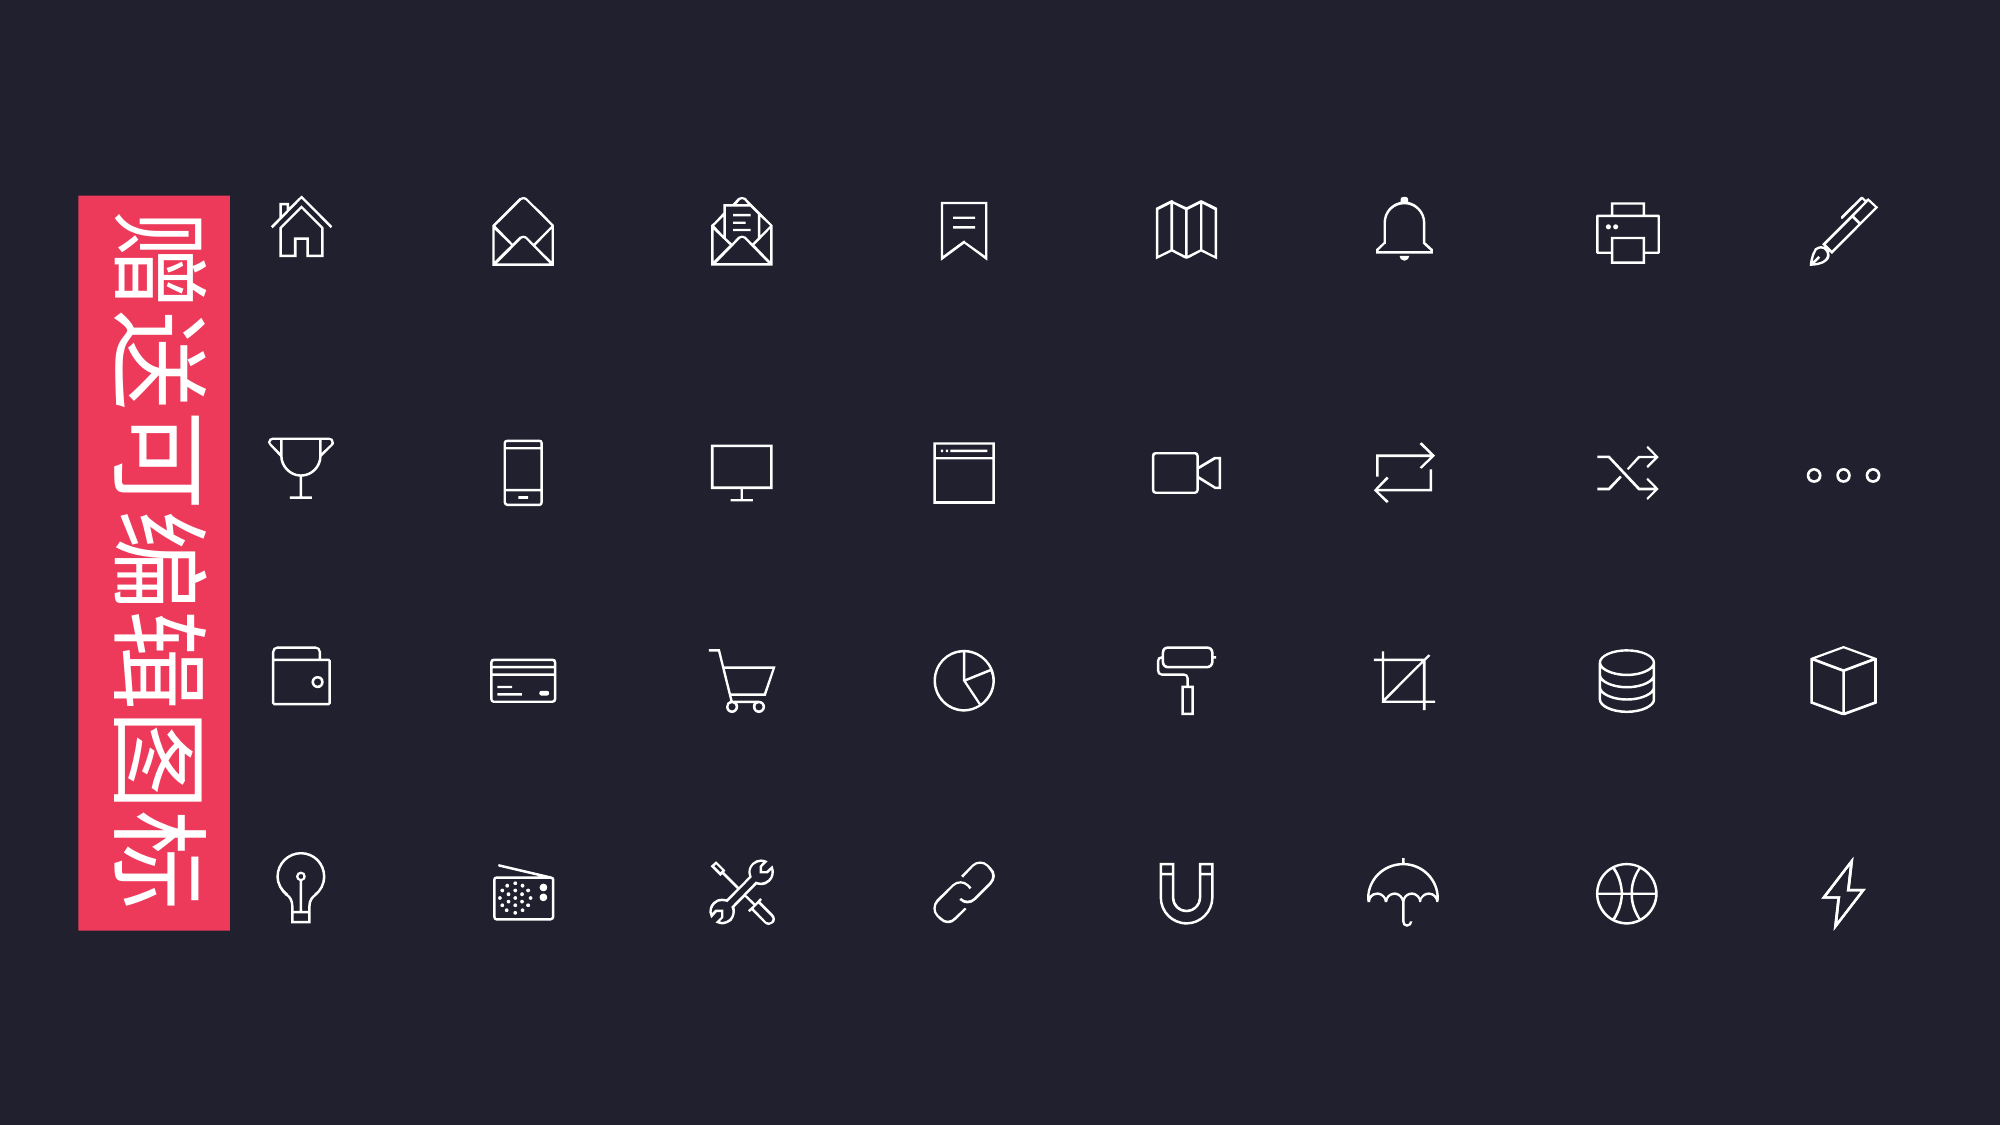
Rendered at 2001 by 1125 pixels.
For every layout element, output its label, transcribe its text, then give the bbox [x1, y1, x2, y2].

text_box [1156, 646, 1217, 716]
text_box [490, 658, 557, 703]
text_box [1597, 445, 1659, 500]
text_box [271, 646, 331, 706]
text_box [492, 197, 554, 266]
text_box 赠送可编辑图标 [78, 195, 230, 931]
text_box [708, 649, 776, 714]
text_box [933, 649, 995, 712]
text_box [1821, 856, 1866, 931]
text_box [1151, 452, 1222, 494]
text_box [1810, 646, 1877, 716]
text_box [1159, 862, 1214, 925]
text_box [940, 201, 988, 261]
text_box [1373, 651, 1436, 711]
text_box [1155, 200, 1218, 260]
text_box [1806, 467, 1881, 483]
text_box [711, 196, 773, 266]
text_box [270, 195, 333, 258]
text_box [1595, 862, 1658, 925]
text_box [710, 444, 773, 502]
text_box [503, 439, 543, 507]
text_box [932, 860, 997, 924]
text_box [1373, 442, 1436, 504]
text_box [1376, 196, 1433, 261]
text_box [493, 864, 555, 921]
text_box [1598, 649, 1656, 714]
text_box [933, 442, 995, 504]
text_box [276, 851, 326, 924]
text_box [709, 859, 775, 926]
text_box [1809, 196, 1879, 266]
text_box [1596, 202, 1660, 264]
text_box [1367, 858, 1439, 927]
text_box [267, 437, 334, 499]
